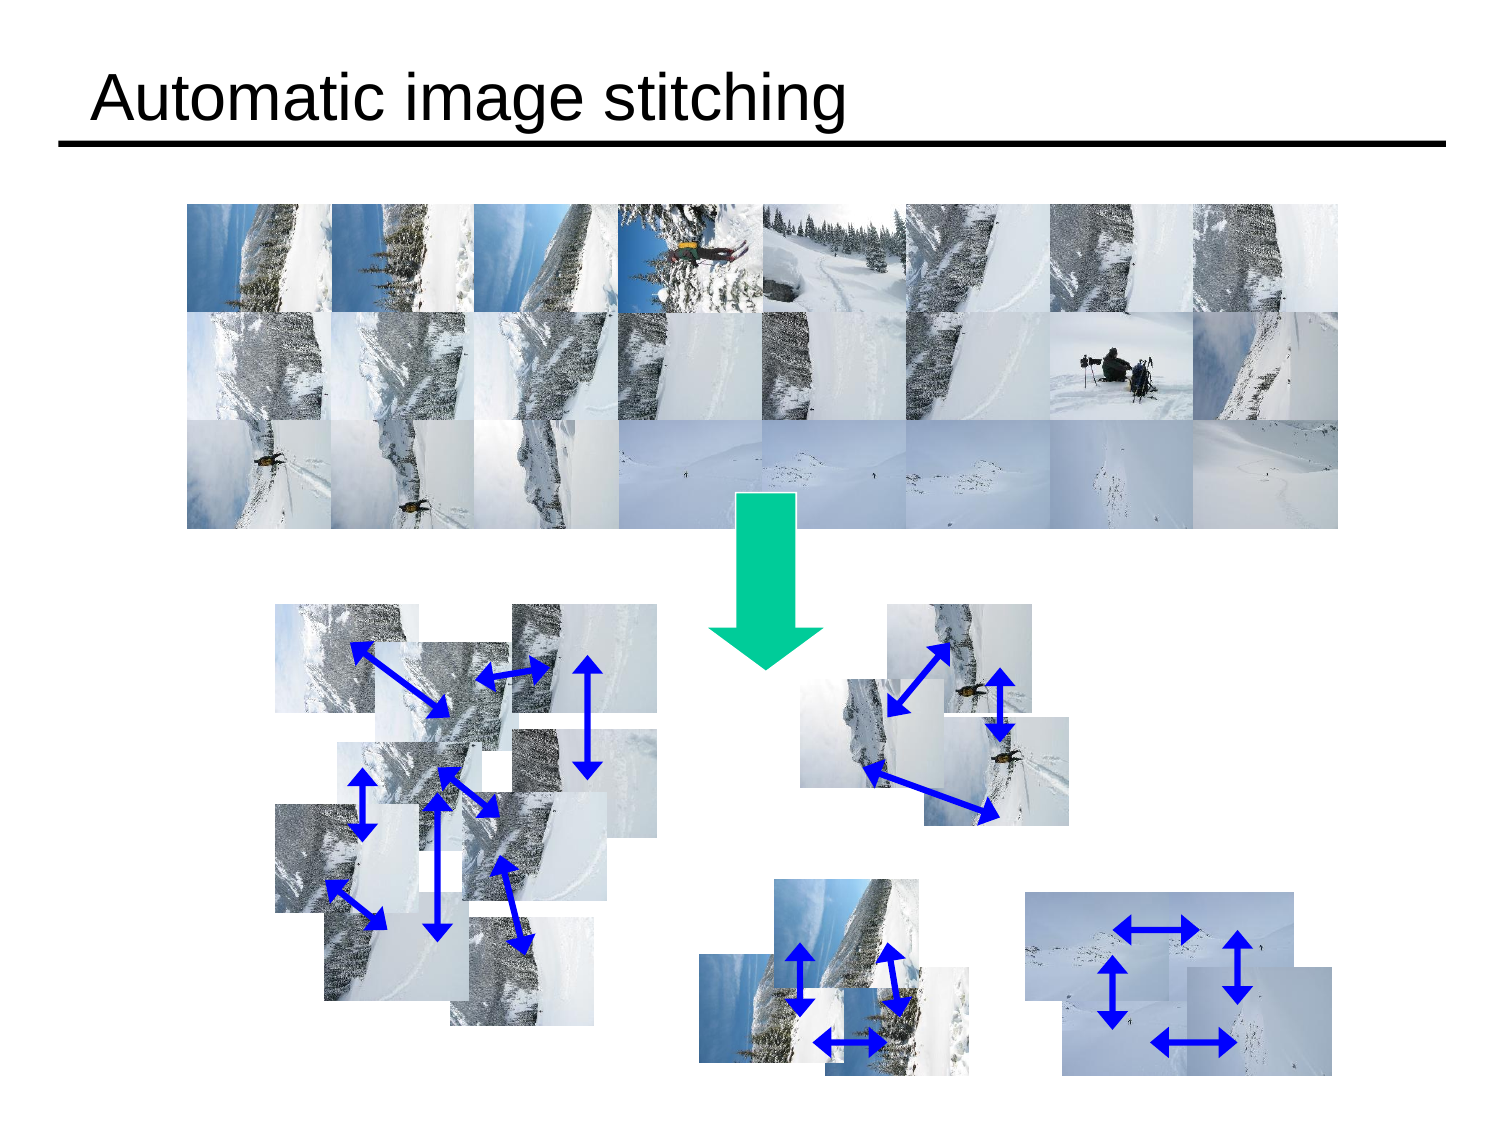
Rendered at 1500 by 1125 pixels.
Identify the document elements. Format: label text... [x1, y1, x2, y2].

text_box [705, 538, 827, 672]
picture [274, 604, 657, 1026]
picture [1024, 892, 1332, 1076]
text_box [187, 204, 1338, 529]
picture [799, 604, 1069, 826]
title Automatic image stitching [74, 0, 1426, 188]
picture [699, 879, 969, 1076]
